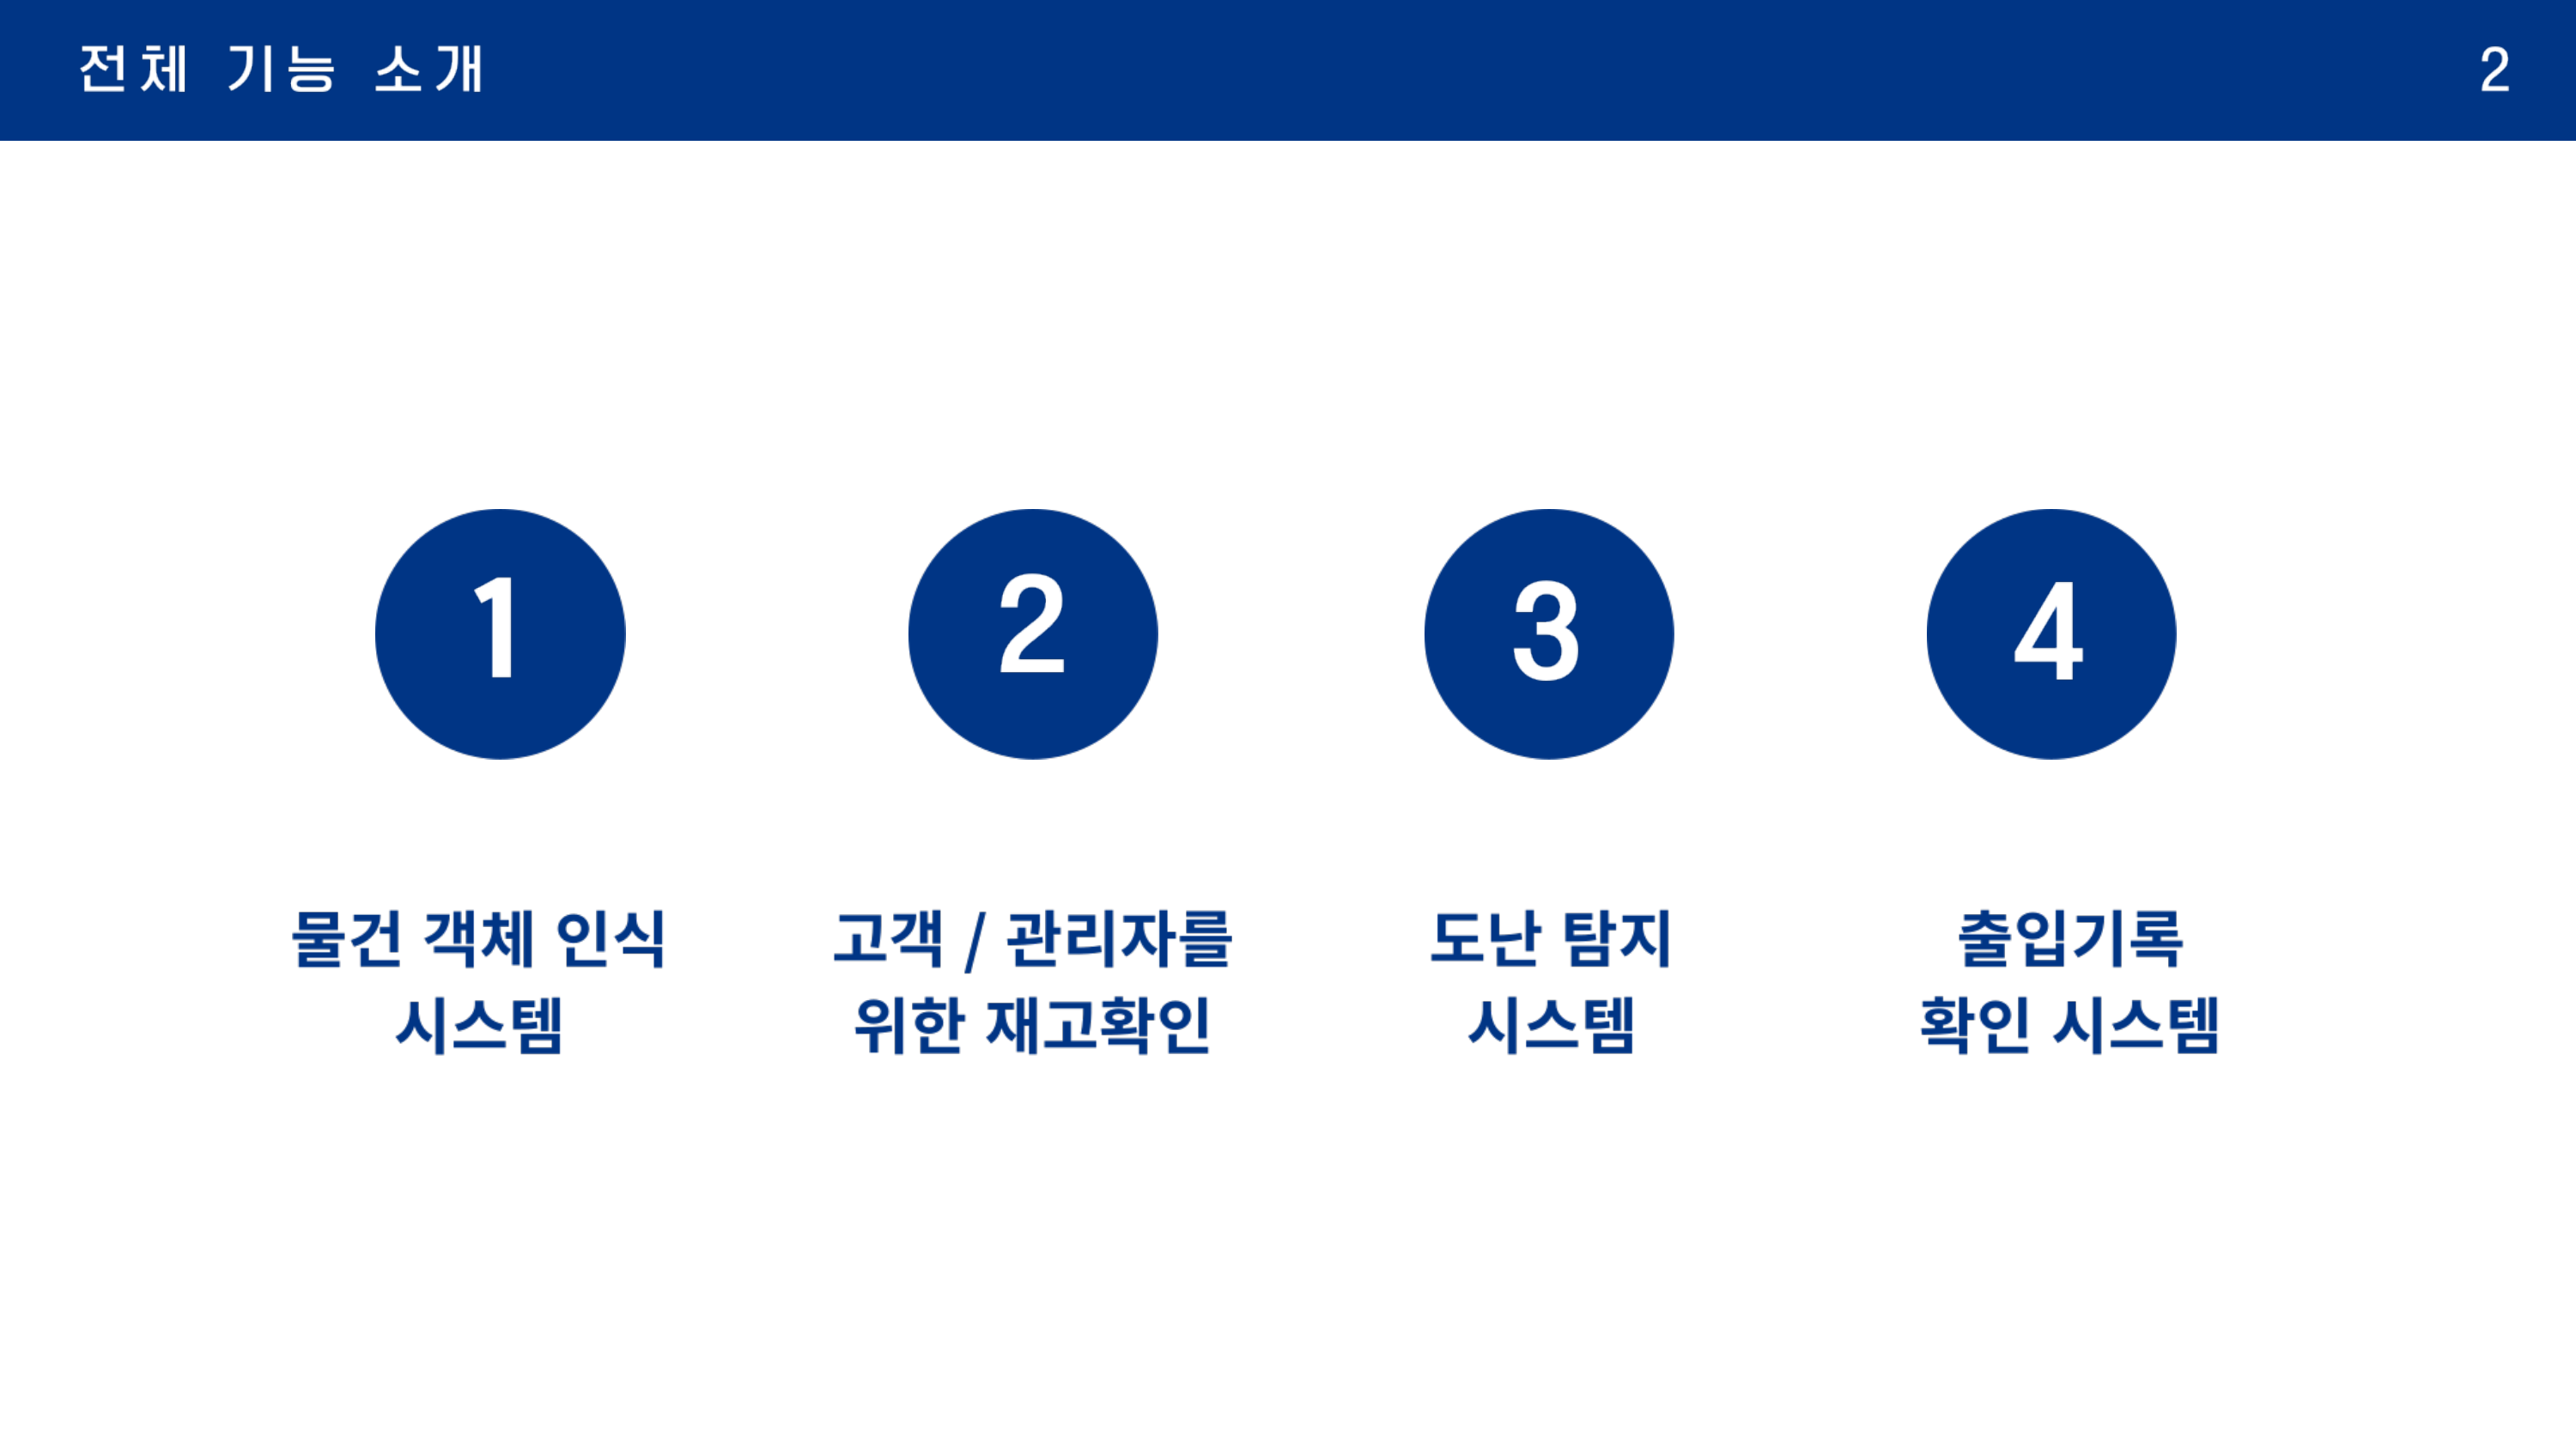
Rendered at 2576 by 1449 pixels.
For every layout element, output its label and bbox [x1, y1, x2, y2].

text_box [1926, 509, 2177, 760]
text_box [0, 0, 2576, 142]
picture [331, 505, 682, 797]
picture [2463, 18, 2561, 145]
picture [229, 860, 747, 1128]
picture [876, 502, 1221, 792]
picture [0, 20, 793, 144]
text_box [1425, 509, 1674, 760]
text_box [908, 509, 1158, 760]
text_box [375, 509, 626, 760]
picture [1391, 509, 1733, 801]
picture [763, 858, 2333, 1131]
picture [1895, 508, 2233, 801]
